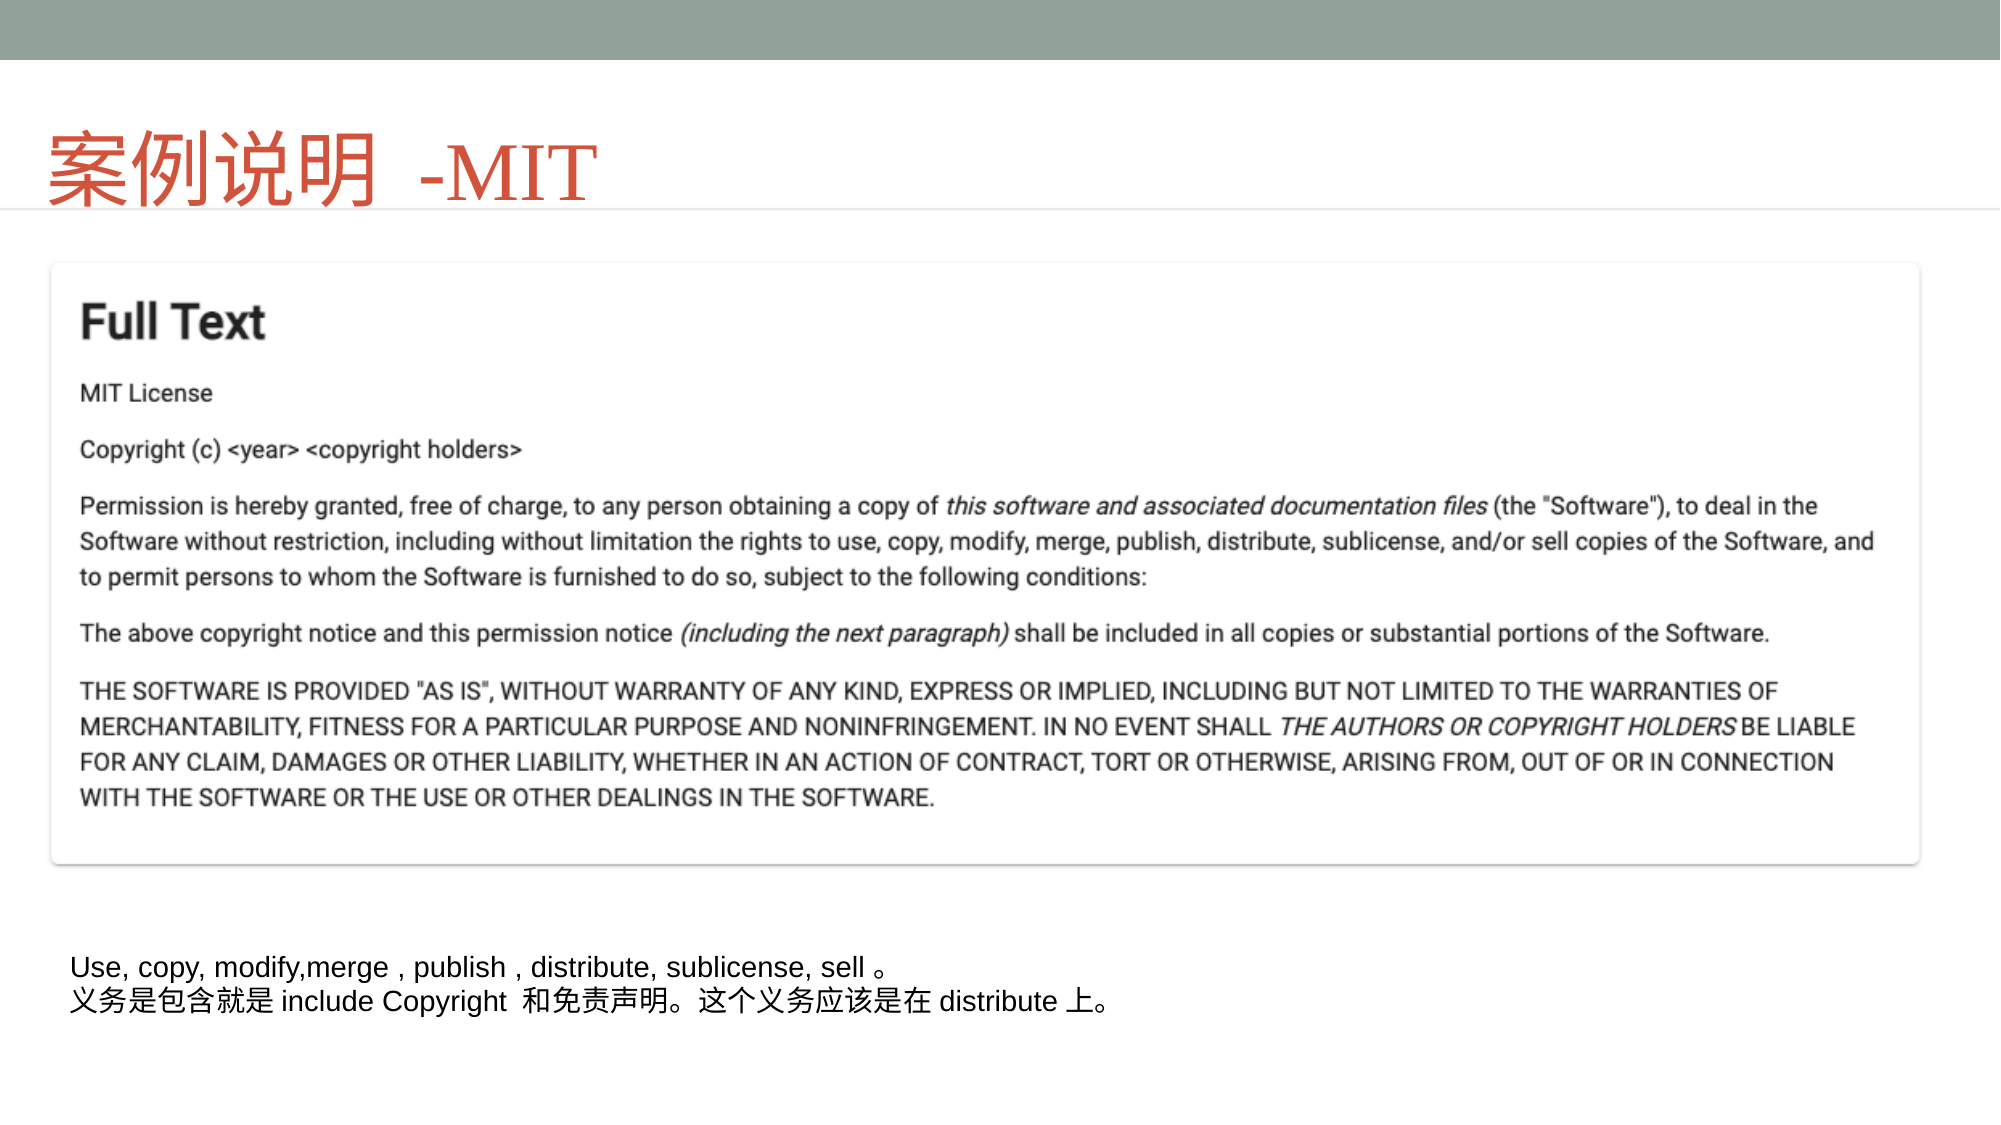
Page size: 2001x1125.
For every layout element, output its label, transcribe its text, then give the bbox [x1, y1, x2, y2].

picture [0, 207, 2000, 916]
title 案例说明 -MIT [31, 72, 1832, 205]
text_box Use, copy, modify,merge , publish , distribute, sublicense, sell。 义务是包含就是include Copyright 和免责声明。这个义务应该是在distribute上。 [54, 940, 1832, 1026]
